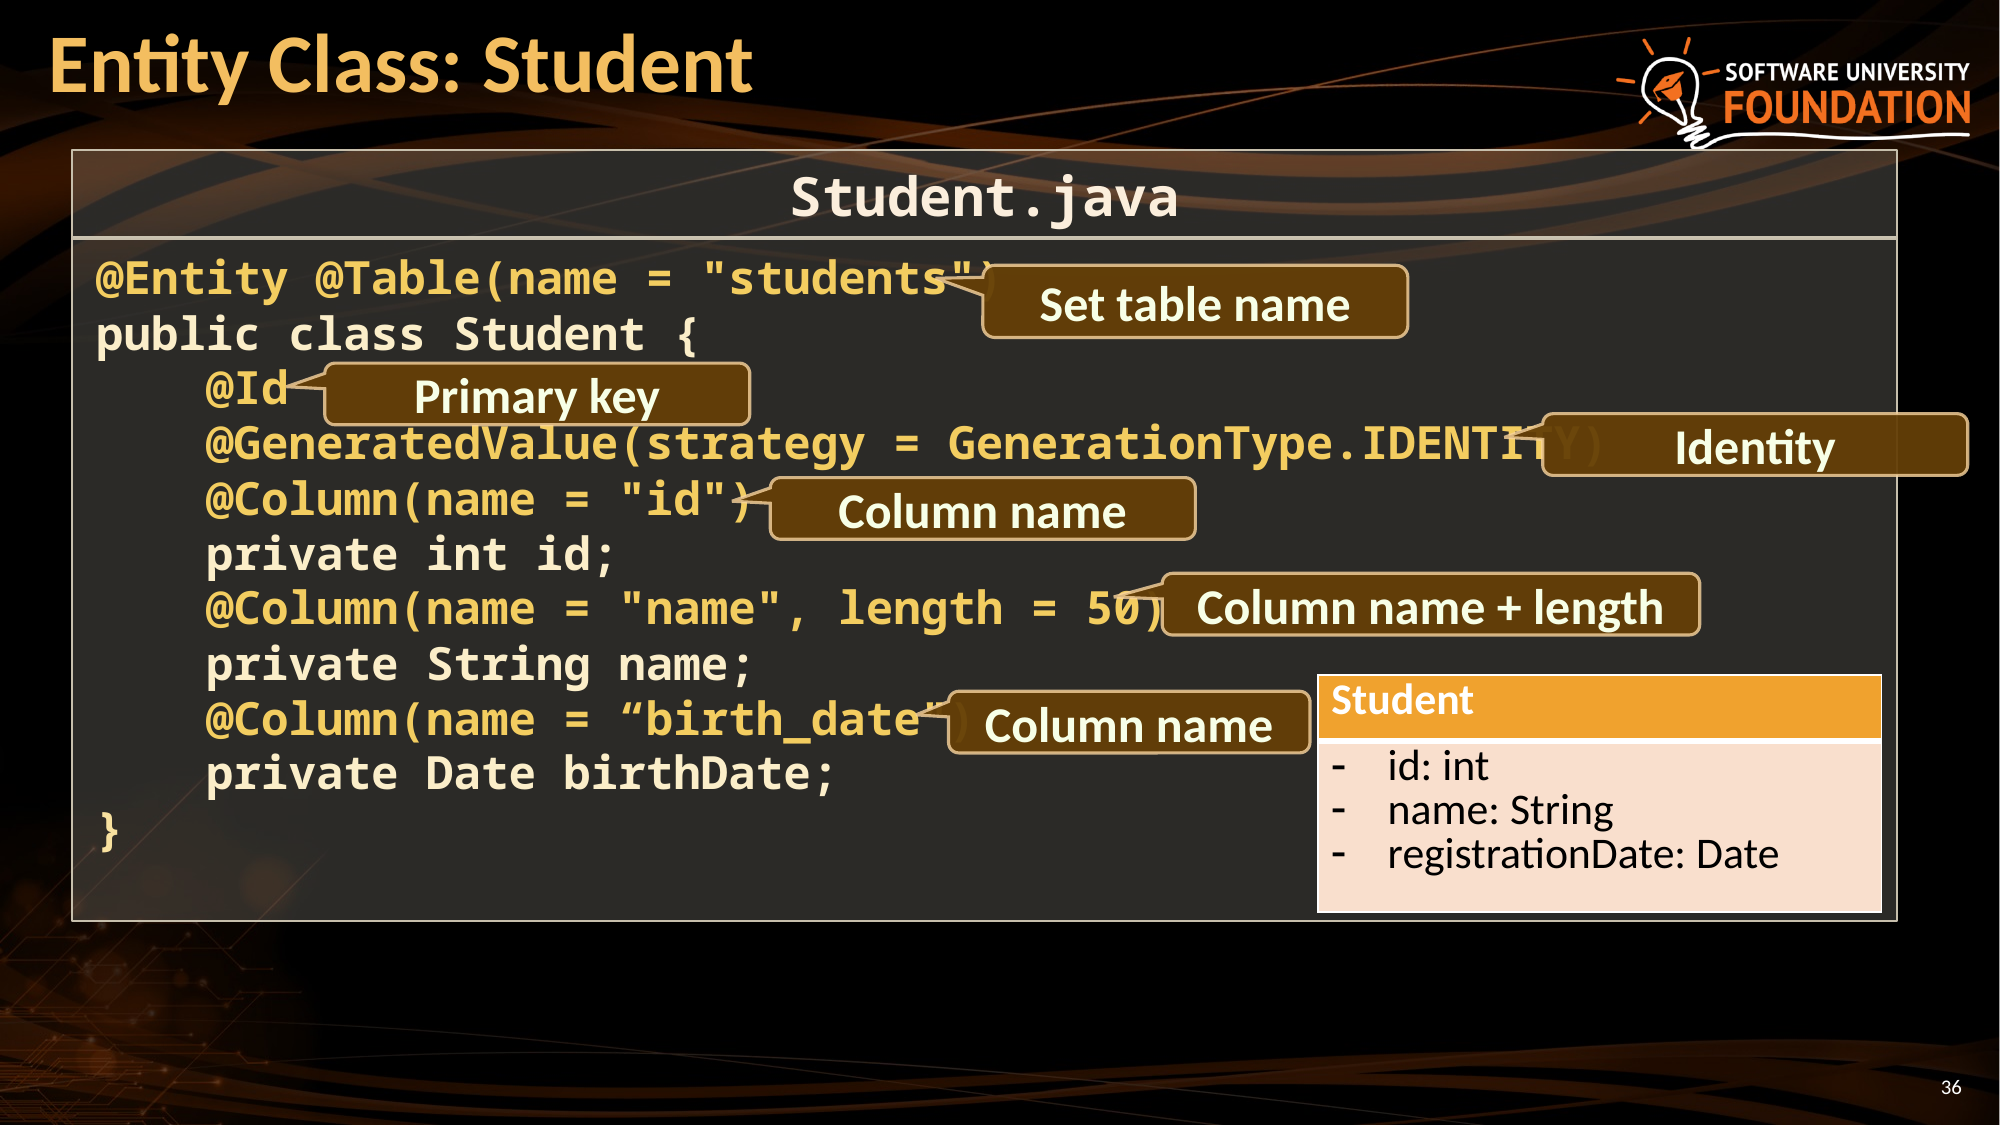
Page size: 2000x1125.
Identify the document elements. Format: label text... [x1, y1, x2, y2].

text_box Student.java [72, 150, 1898, 239]
text_box Primary key [286, 362, 751, 426]
table_cell id: int name: String registrationDate: Date [1319, 744, 1881, 911]
slide_number 36 [1897, 1070, 1968, 1103]
title Entity Class: Student [30, 6, 1600, 125]
table_header Student [1319, 676, 1881, 738]
text_box Column name [731, 476, 1197, 541]
text_box @Entity @Table(name = "students") public class Student { @Id @GeneratedValue(strategy = GenerationType.IDENTITY) @Column(name = "id") private int id; @Column(name = "name", length = 50) private String name; @Column(name = “birth_date") private Date birthDate; } [72, 239, 1898, 921]
text_box Column name [915, 690, 1311, 754]
picture [0, 0, 2000, 1125]
text_box Set table name [935, 264, 1409, 339]
text_box Column name + length [1113, 572, 1701, 637]
text_box Identity [1504, 412, 1969, 477]
